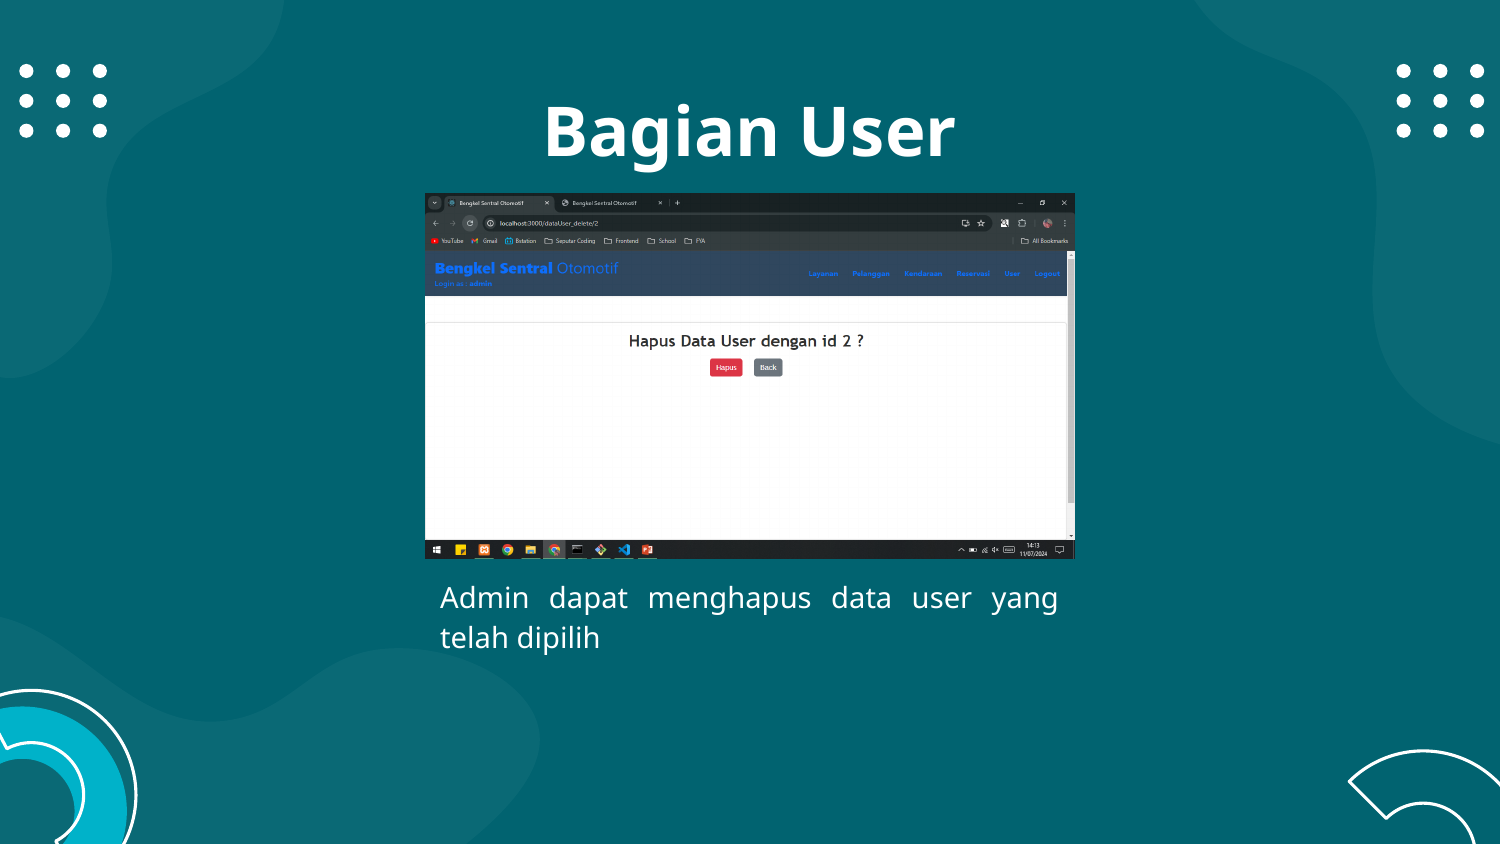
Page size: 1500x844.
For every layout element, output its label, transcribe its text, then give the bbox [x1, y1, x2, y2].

subtitle Admin dapat menghapus data user yang telah dipilih [425, 566, 1075, 667]
picture [424, 193, 1075, 559]
title Bagian User [0, 72, 1500, 167]
